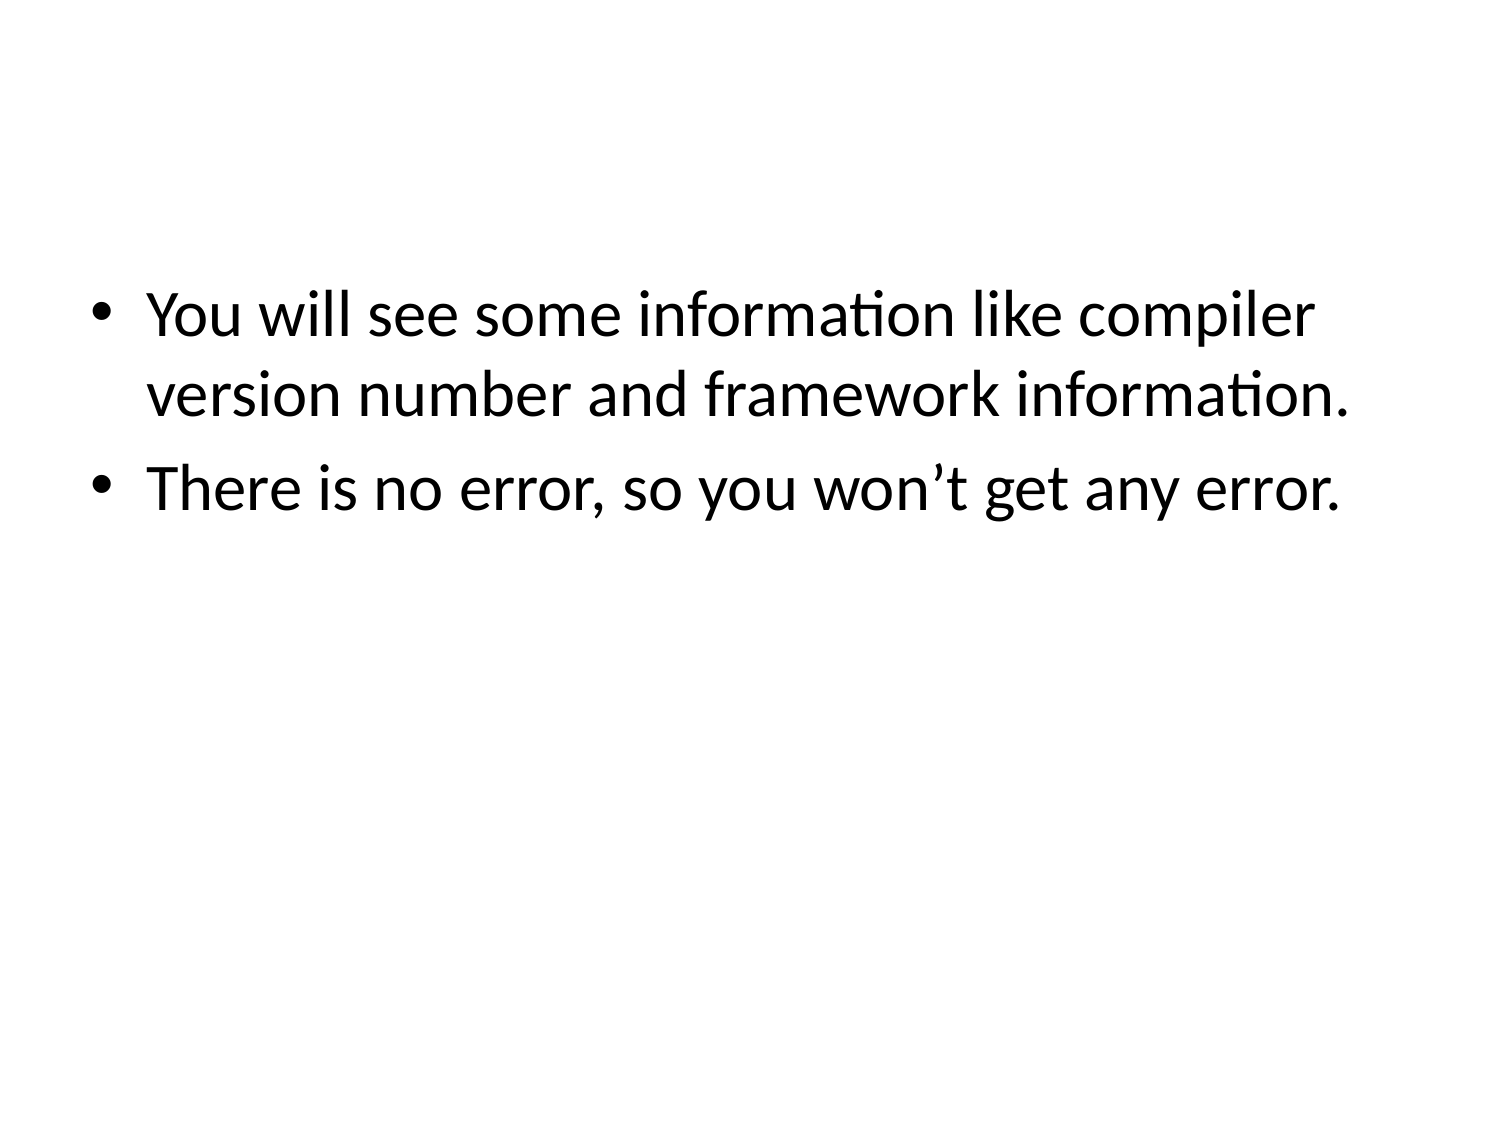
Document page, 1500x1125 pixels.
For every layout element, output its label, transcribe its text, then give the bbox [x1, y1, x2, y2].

list You will see some information like compiler version number and framework information. There is no error, so you won’t get any error. [75, 262, 1425, 1005]
